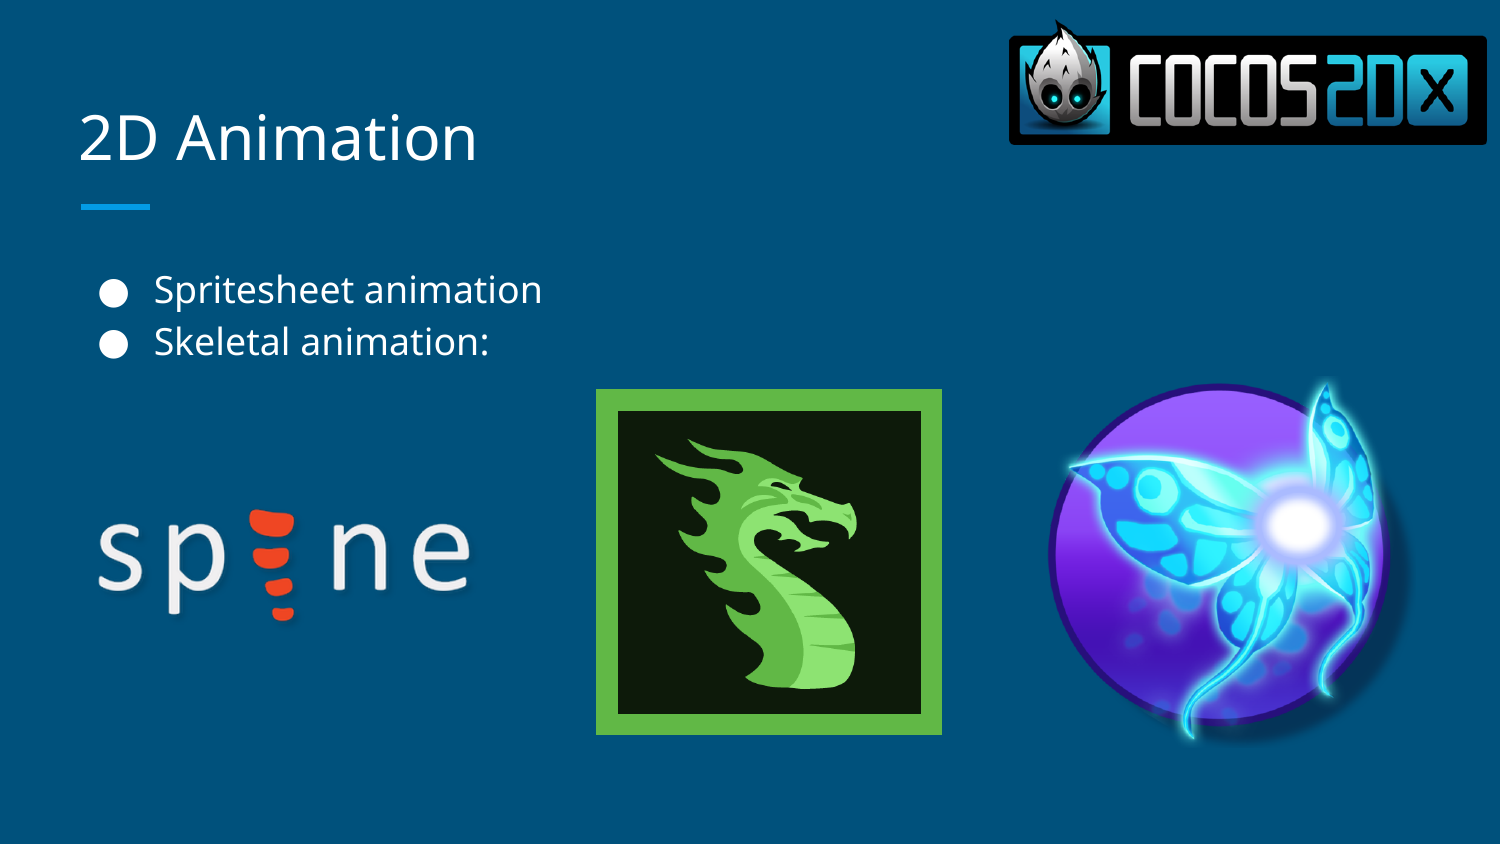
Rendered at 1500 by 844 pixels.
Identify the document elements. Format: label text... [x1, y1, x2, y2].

picture [1010, 24, 1486, 144]
picture [169, 524, 225, 614]
picture [253, 548, 291, 571]
picture [99, 523, 142, 590]
picture [334, 523, 388, 590]
title 2D Animation [63, 75, 1437, 188]
list Spritesheet animation Skeletal animation: [63, 244, 1437, 750]
picture [249, 509, 296, 539]
picture [265, 578, 295, 599]
picture [597, 390, 941, 734]
picture [272, 608, 295, 623]
picture [414, 523, 469, 591]
picture [1048, 379, 1415, 747]
